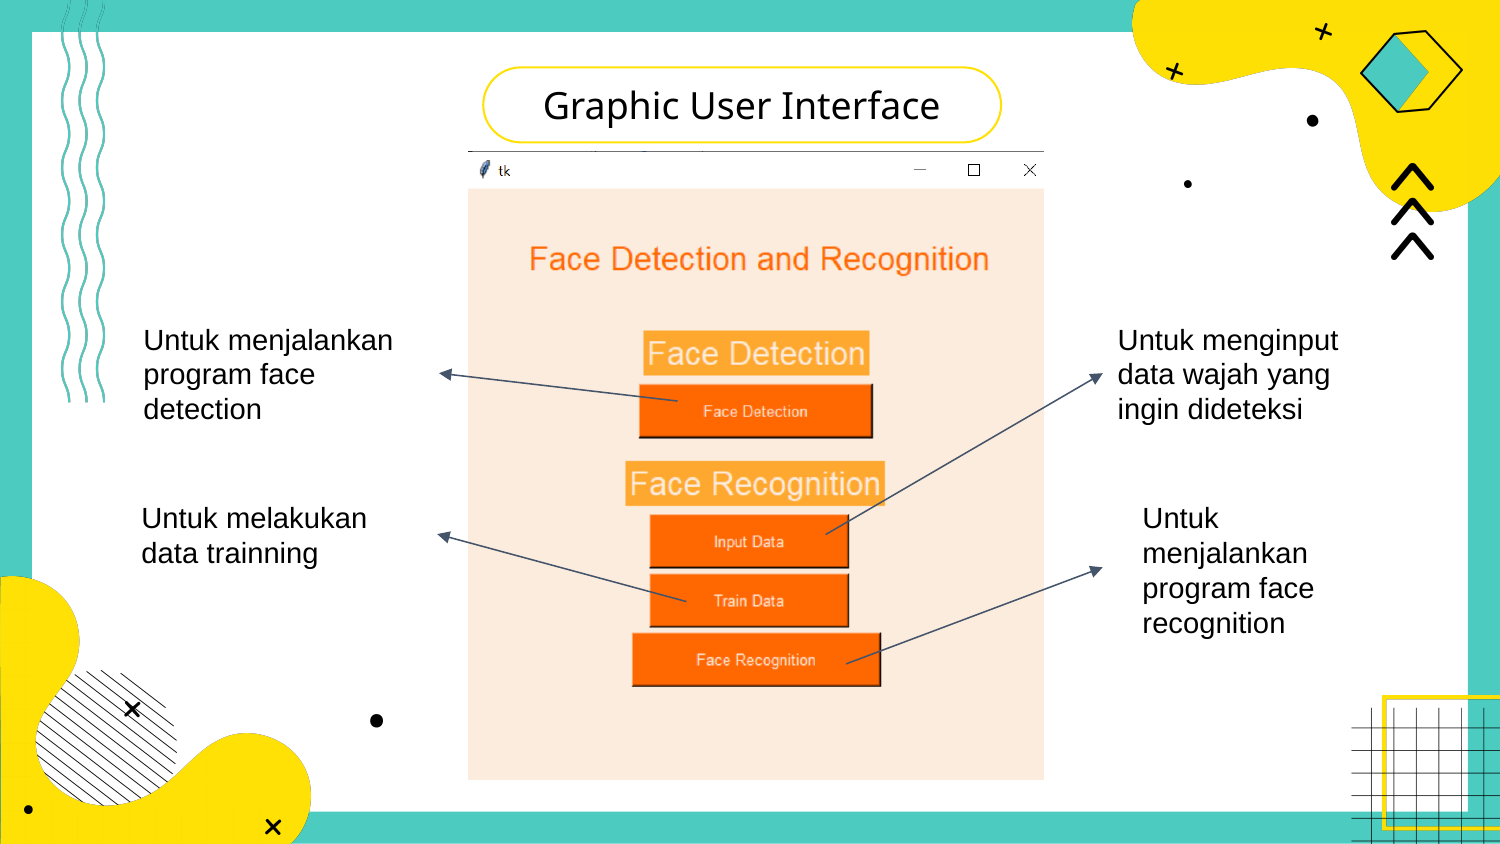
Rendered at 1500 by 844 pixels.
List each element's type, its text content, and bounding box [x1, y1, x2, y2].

picture [455, 151, 1045, 780]
picture [61, 0, 105, 403]
text_box Untuk menjalankan program face recognition [1127, 484, 1389, 654]
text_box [845, 567, 1104, 665]
text_box Graphic User Interface [483, 67, 1002, 143]
text_box Untuk menjalankan program face detection [128, 305, 440, 441]
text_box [436, 534, 687, 602]
text_box Untuk menginput data wajah yang ingin dideteksi [1102, 305, 1414, 441]
picture [1132, 0, 1500, 260]
picture [0, 576, 383, 844]
picture [1351, 695, 1500, 844]
text_box Untuk melakukan data trainning [126, 484, 438, 584]
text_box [438, 373, 678, 402]
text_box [825, 373, 1103, 535]
